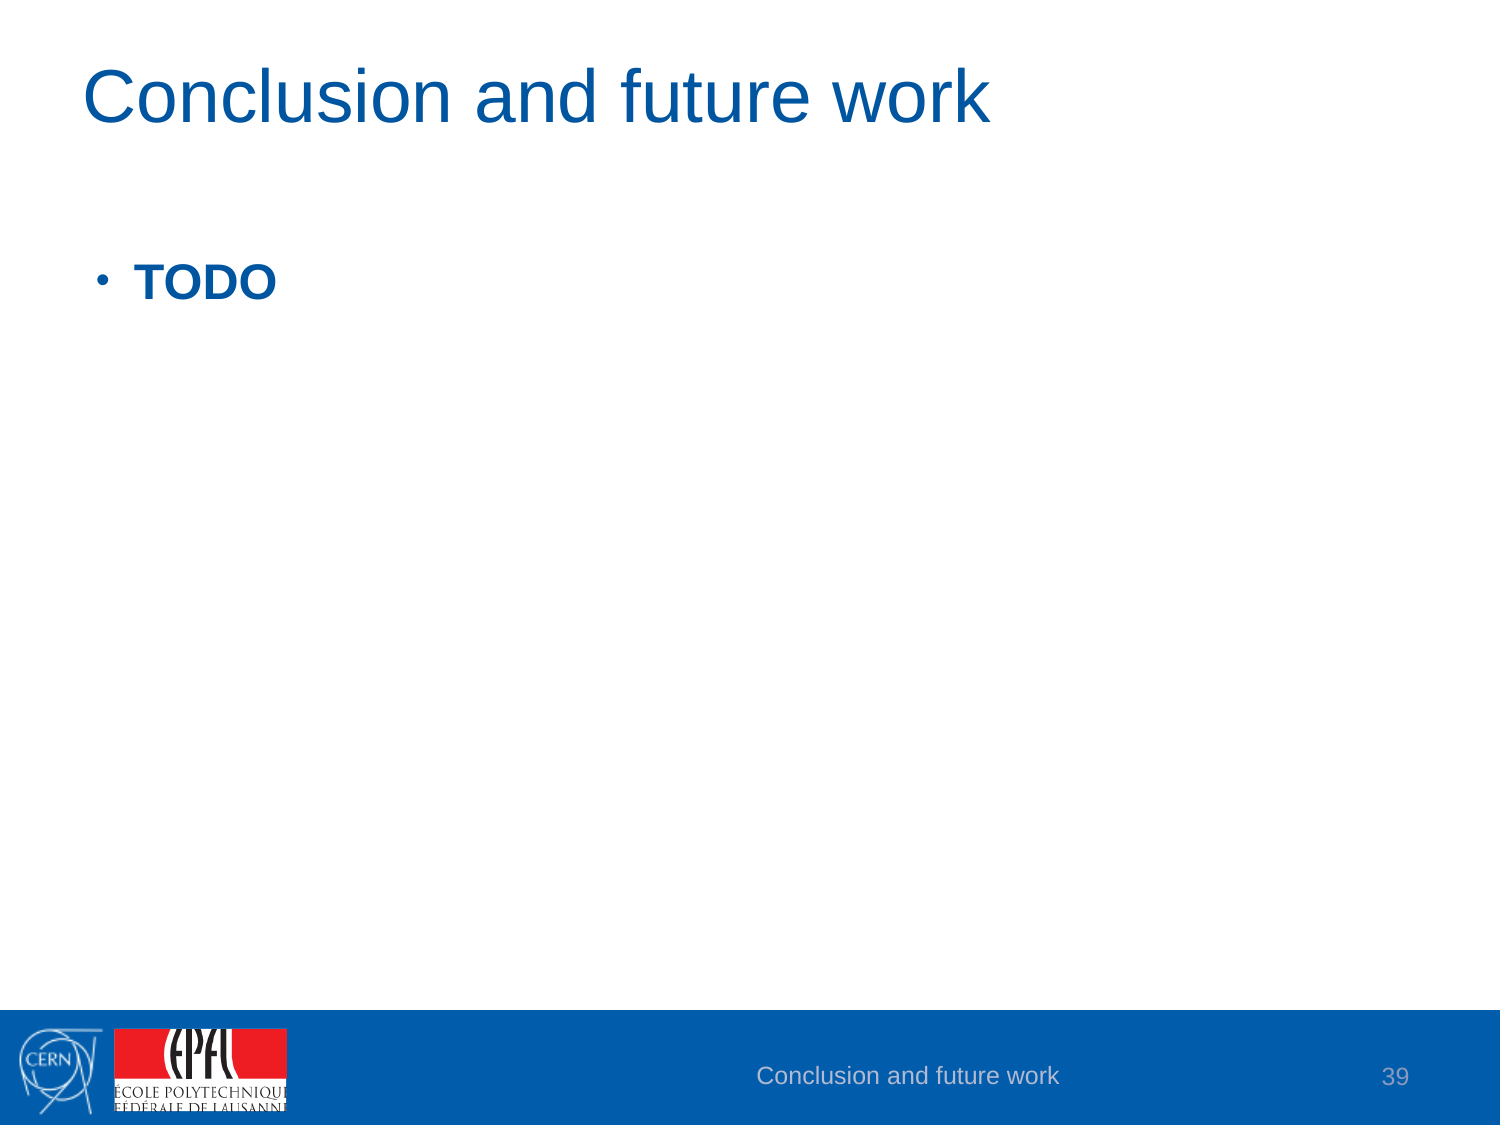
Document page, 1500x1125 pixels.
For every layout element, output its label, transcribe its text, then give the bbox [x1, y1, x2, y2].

slide_number 39 [1342, 1045, 1425, 1105]
footer Conclusion and future work [507, 1044, 1310, 1104]
list TODO [75, 181, 1425, 984]
title Conclusion and future work [75, 38, 1425, 146]
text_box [113, 1028, 288, 1112]
